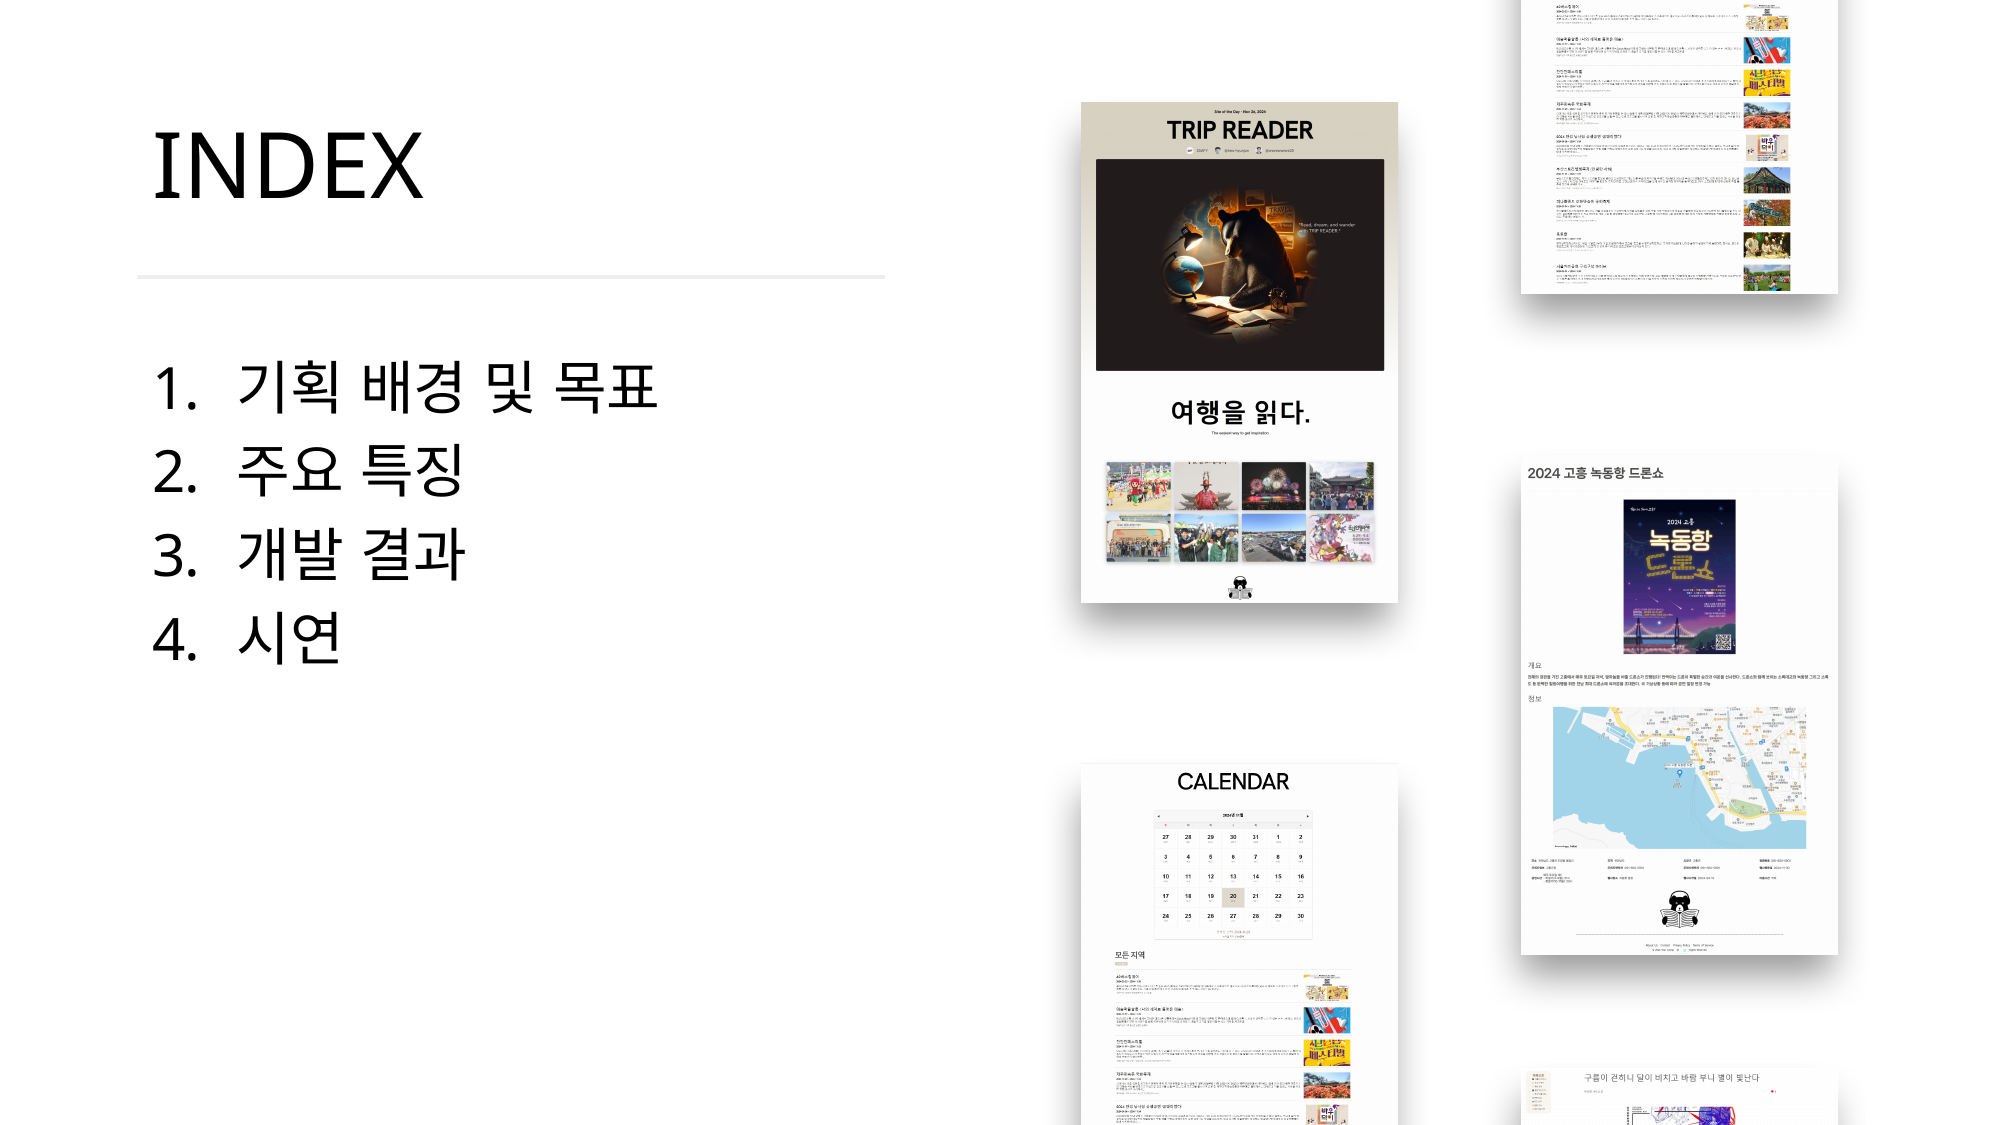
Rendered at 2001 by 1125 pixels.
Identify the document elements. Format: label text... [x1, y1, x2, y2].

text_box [1081, 0, 1839, 1125]
title INDEX [137, 59, 800, 275]
list 기획 배경 및 목표 주요 특징 개발 결과 시연 [137, 351, 919, 809]
